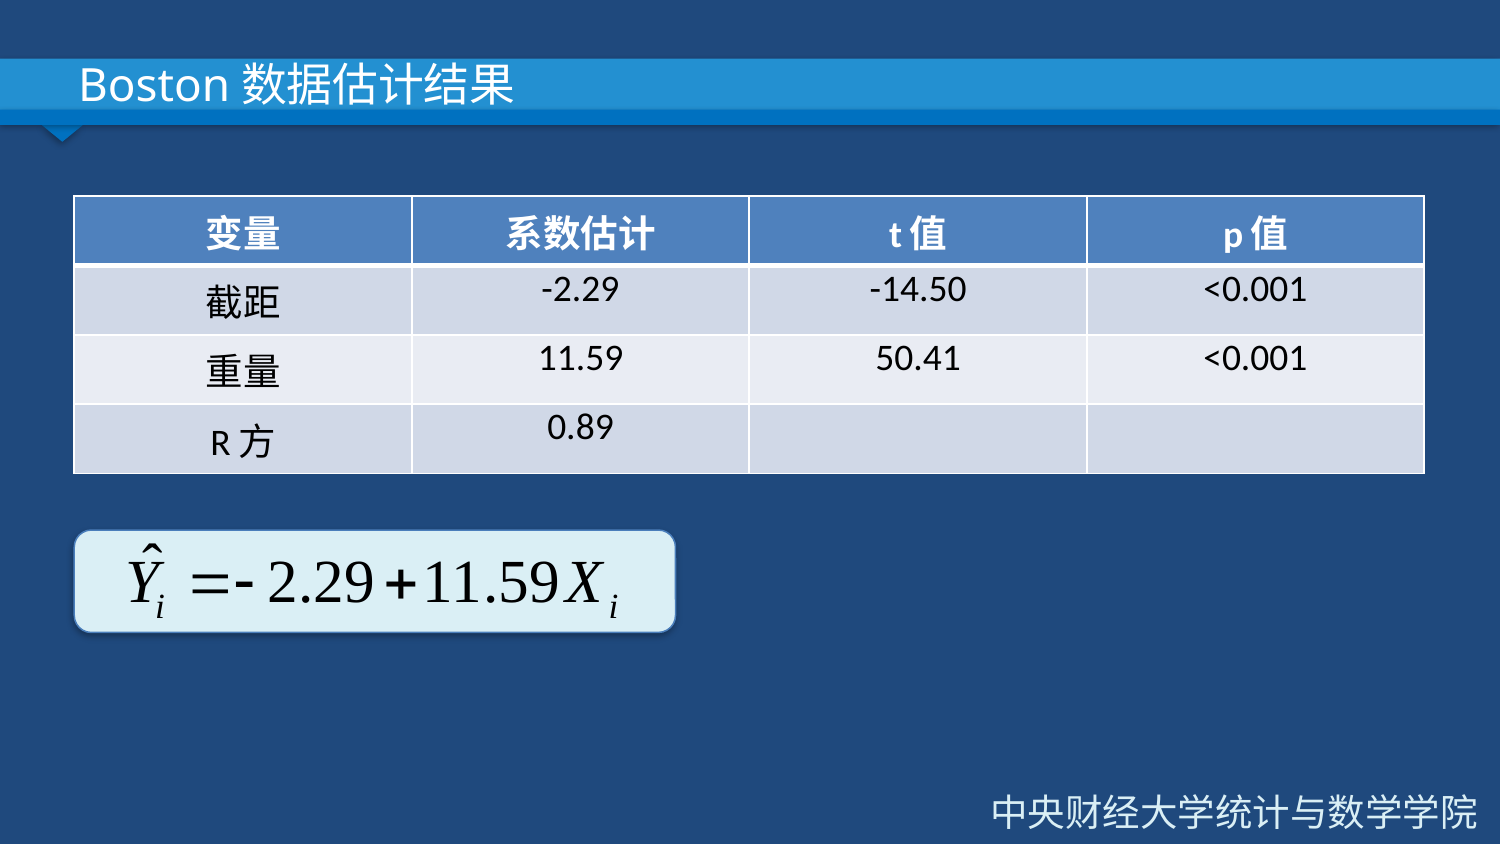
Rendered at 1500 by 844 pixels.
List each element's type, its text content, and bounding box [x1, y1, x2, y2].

table_cell -2.29 [413, 268, 748, 334]
table_cell [750, 405, 1086, 473]
table_header 系数估计 [413, 197, 748, 263]
table_cell 0.89 [413, 405, 748, 473]
table_header 变量 [75, 197, 411, 263]
title Boston数据估计结果 [63, 54, 1414, 112]
text_box [73, 529, 121, 634]
table_header p值 [1088, 197, 1423, 263]
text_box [119, 530, 631, 634]
table_cell 11.59 [413, 336, 748, 403]
table_cell <0.001 [1088, 336, 1423, 403]
table_cell R方 [75, 405, 411, 473]
table_cell 50.41 [750, 336, 1086, 403]
text_box [628, 529, 677, 634]
table_cell <0.001 [1088, 268, 1423, 334]
table_cell -14.50 [750, 268, 1086, 334]
table_header t值 [750, 197, 1086, 263]
table_cell 截距 [75, 268, 411, 334]
table_cell 重量 [75, 336, 411, 403]
table_cell [1088, 405, 1423, 473]
